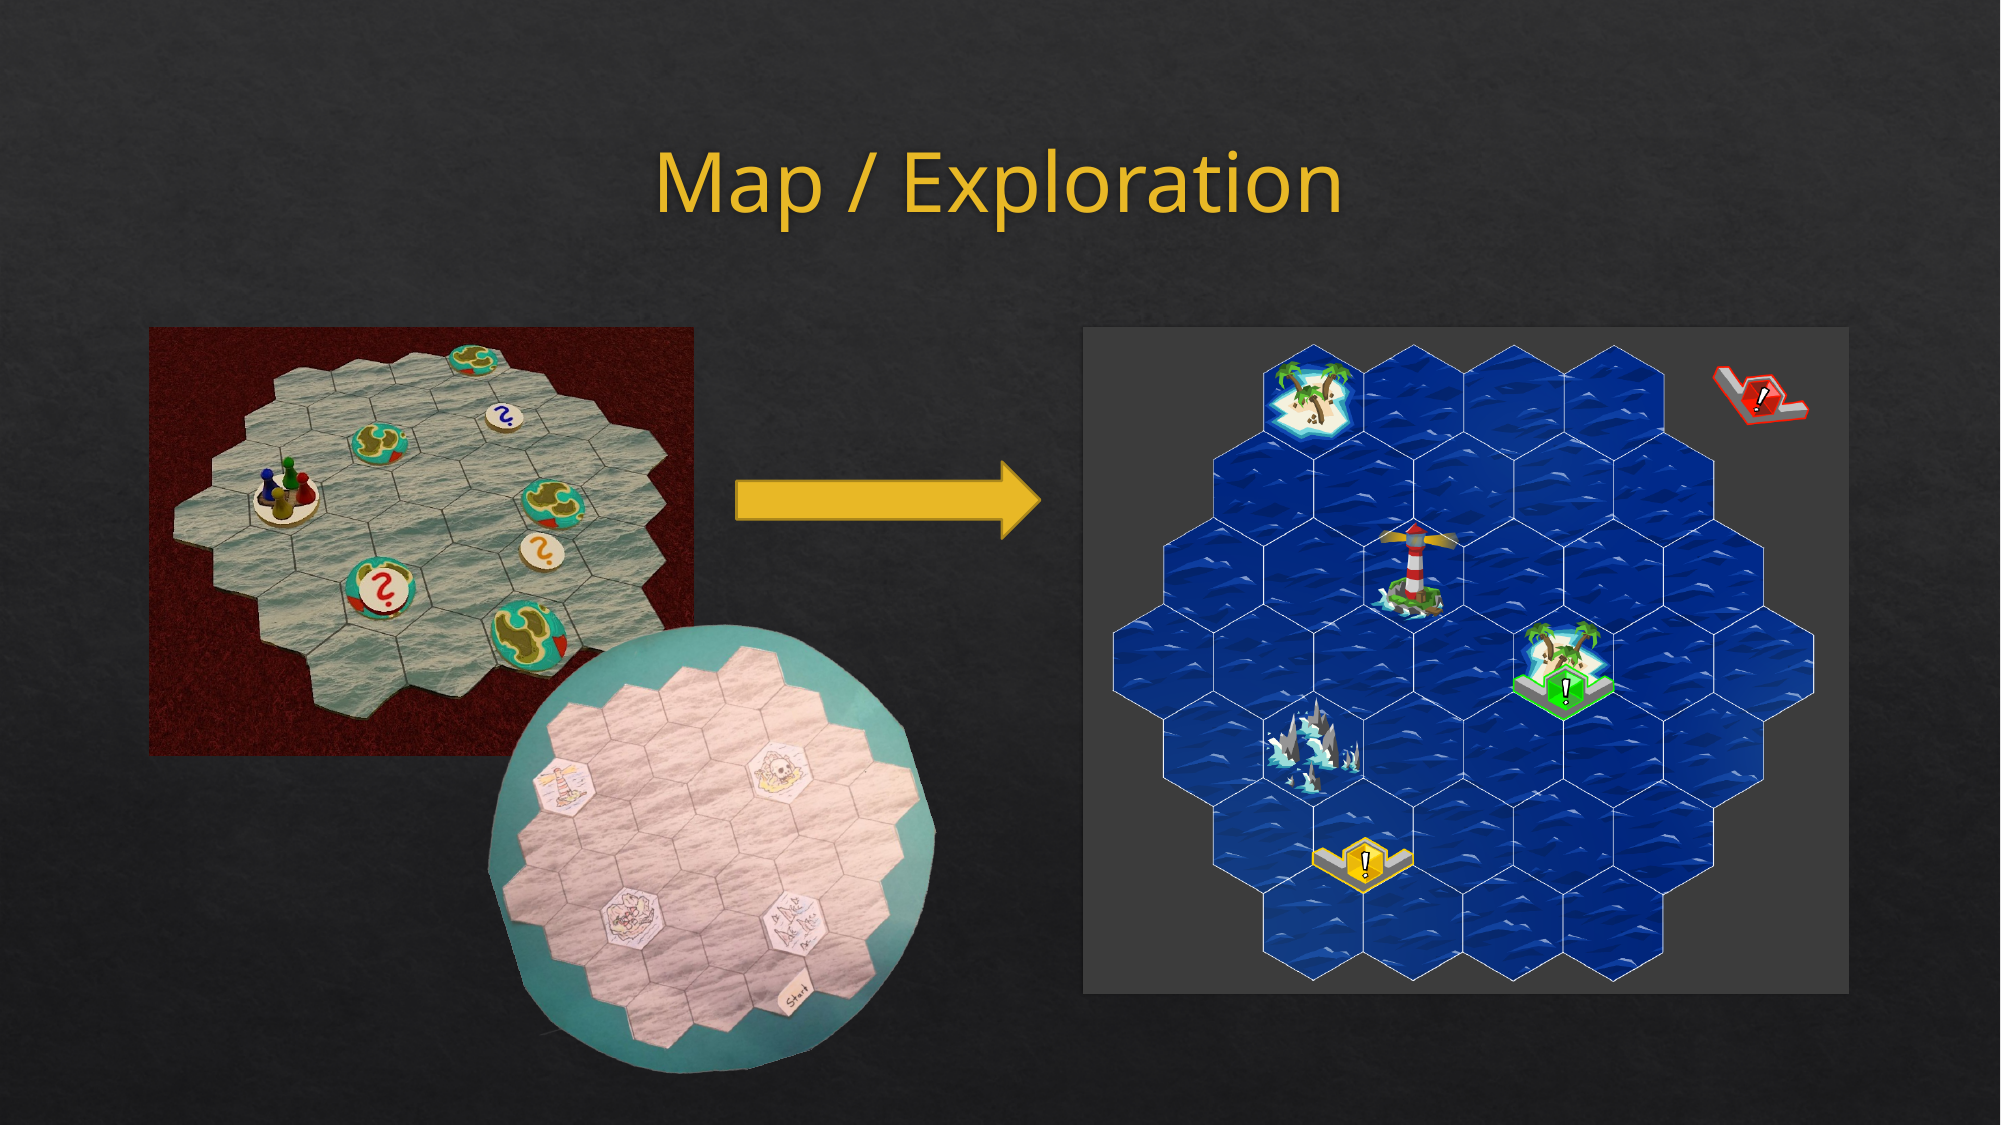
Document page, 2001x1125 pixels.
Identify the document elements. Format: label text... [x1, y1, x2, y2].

text_box [735, 460, 1042, 540]
picture [149, 327, 986, 1125]
title Map / Exploration [149, 99, 1849, 260]
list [1082, 327, 1849, 994]
